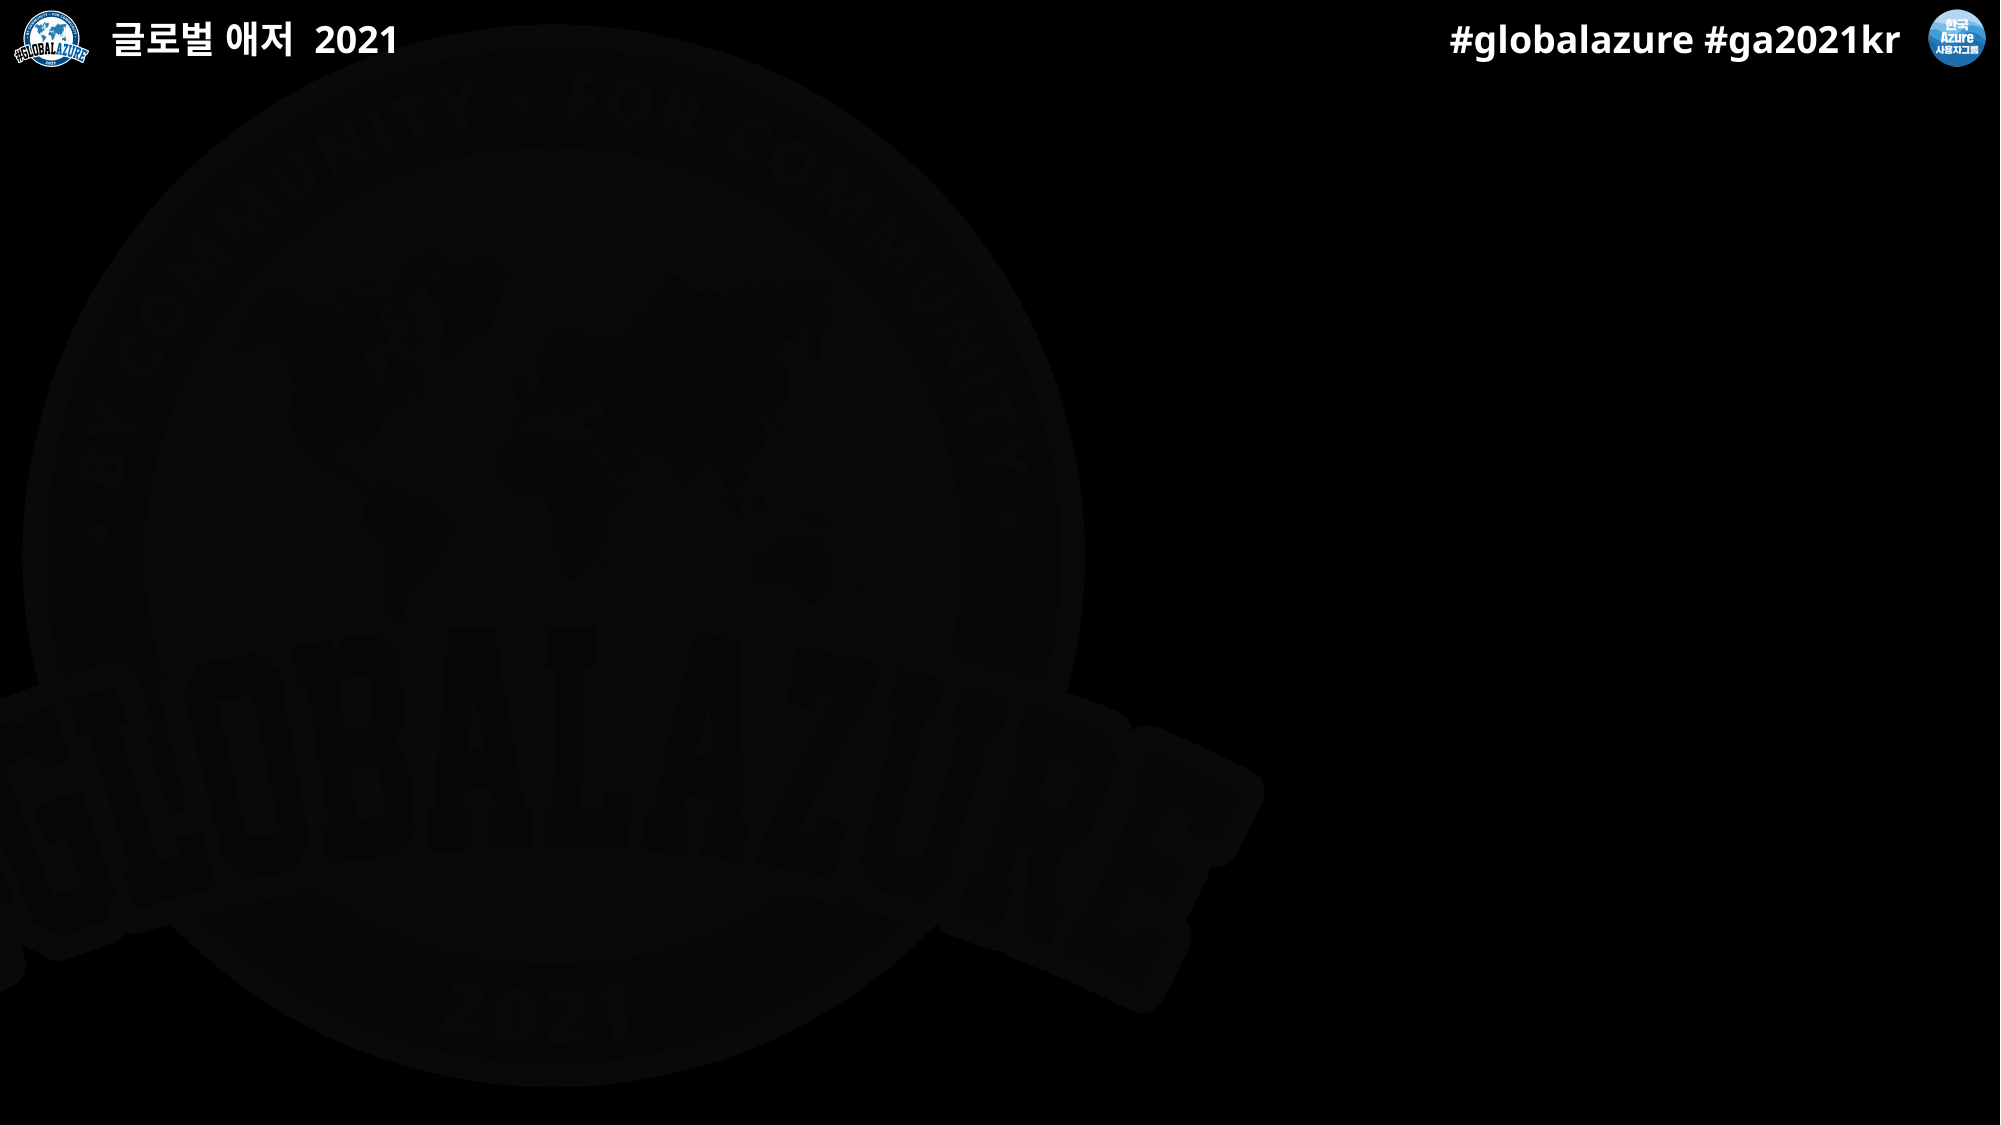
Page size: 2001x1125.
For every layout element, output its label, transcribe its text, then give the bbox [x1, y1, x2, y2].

picture [1927, 8, 1987, 68]
text_box #globalazure #ga2021kr [1284, 8, 1916, 69]
picture [0, 0, 1284, 1125]
